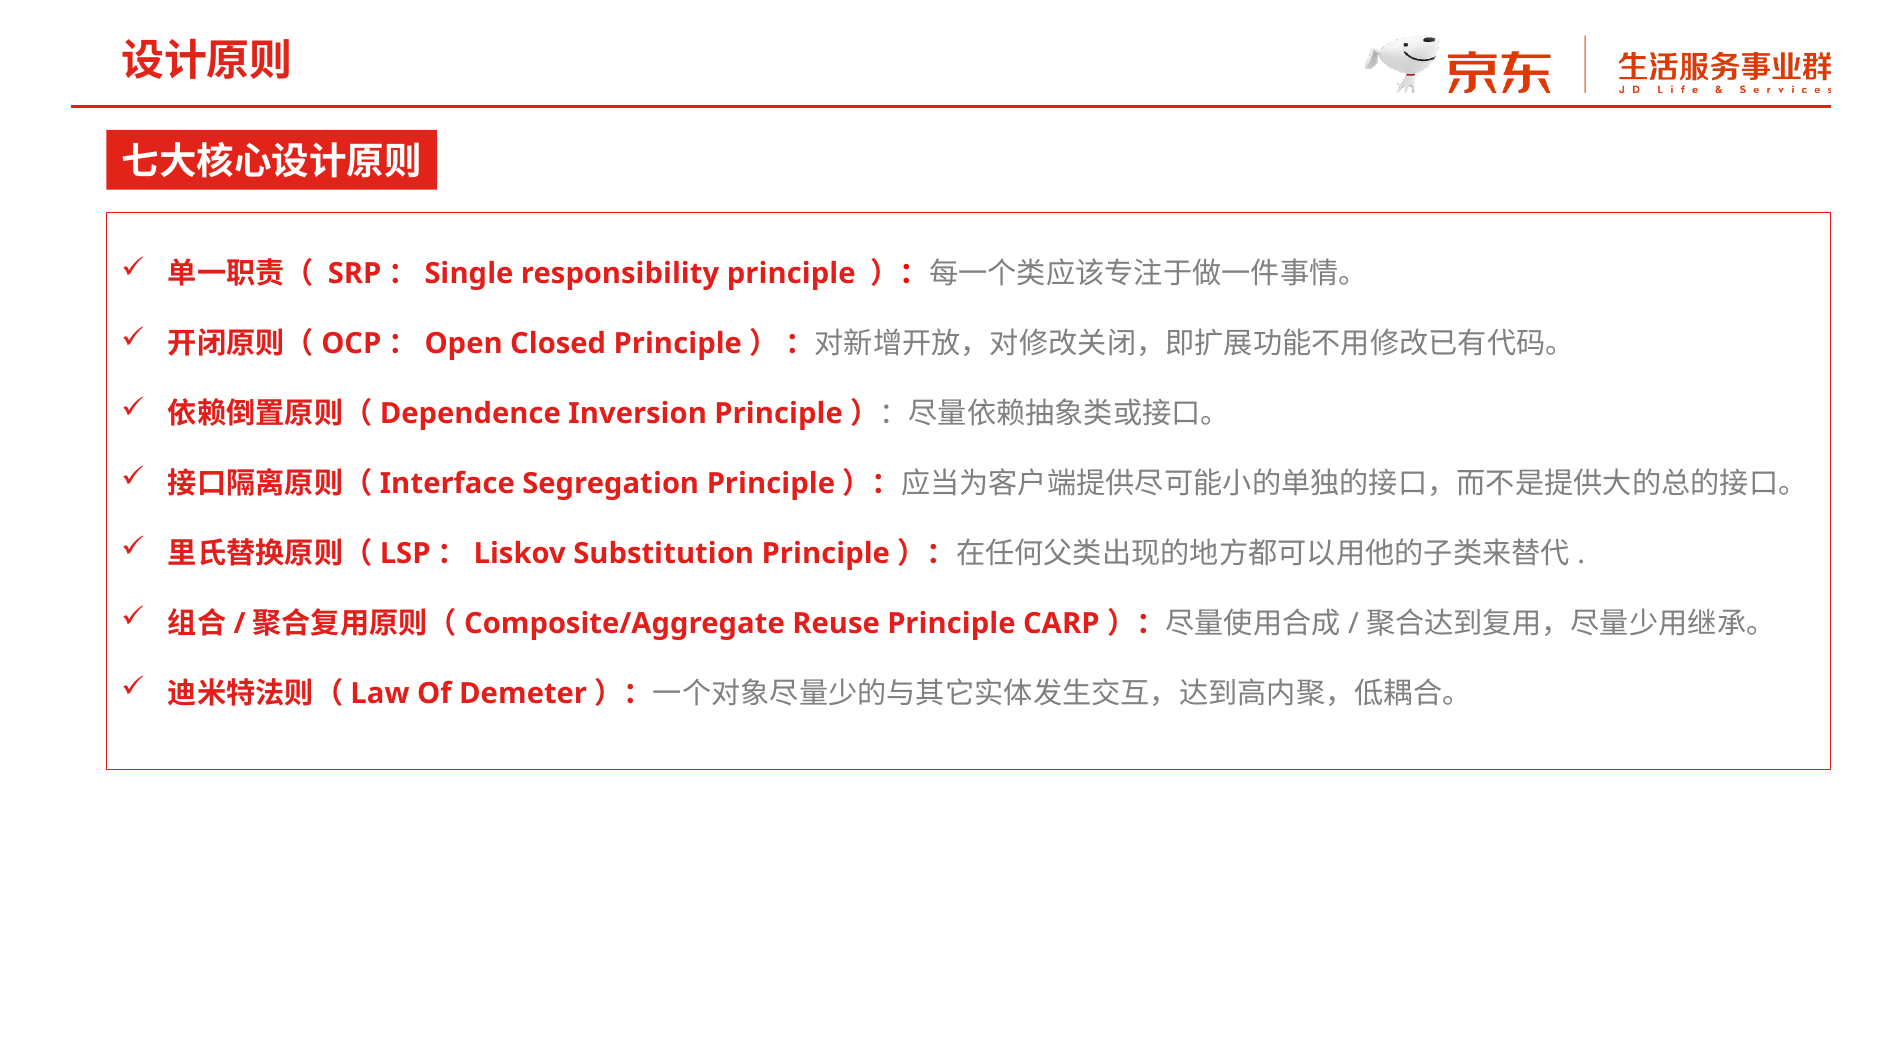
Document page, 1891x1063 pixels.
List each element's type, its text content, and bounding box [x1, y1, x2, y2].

list 设计原则 [106, 23, 638, 95]
picture [1365, 35, 1831, 93]
text_box 七大核心设计原则 [106, 129, 438, 190]
text_box 单一职责（ SRP：Single responsibility principle ）：每一个类应该专注于做一件事情。 开闭原则（OCP：Open Closed Principle） ：对新增开放，对修改关闭，即扩展功能不用修改已有代码。 依赖倒置原则（Dependence Inversion Principle）：尽量依赖抽象类或接口。 接口隔离原则（Interface Segregation Principle）：应当为客户端提供尽可能小的单独的接口，而不是提供大的总的接口。 里氏替换原则（LSP：Liskov Substitution Principle）：在任何父类出现的地方都可以用他的子类来替代. 组合/聚合复用原则（Composite/Aggregate Reuse Principle CARP）：尽量使用合成/聚合达到复用，尽量少用继承。 迪米特法则（Law Of Demeter）：一个对象尽量少的与其它实体发生交互，达到高内聚，低耦合。 [106, 212, 1831, 770]
